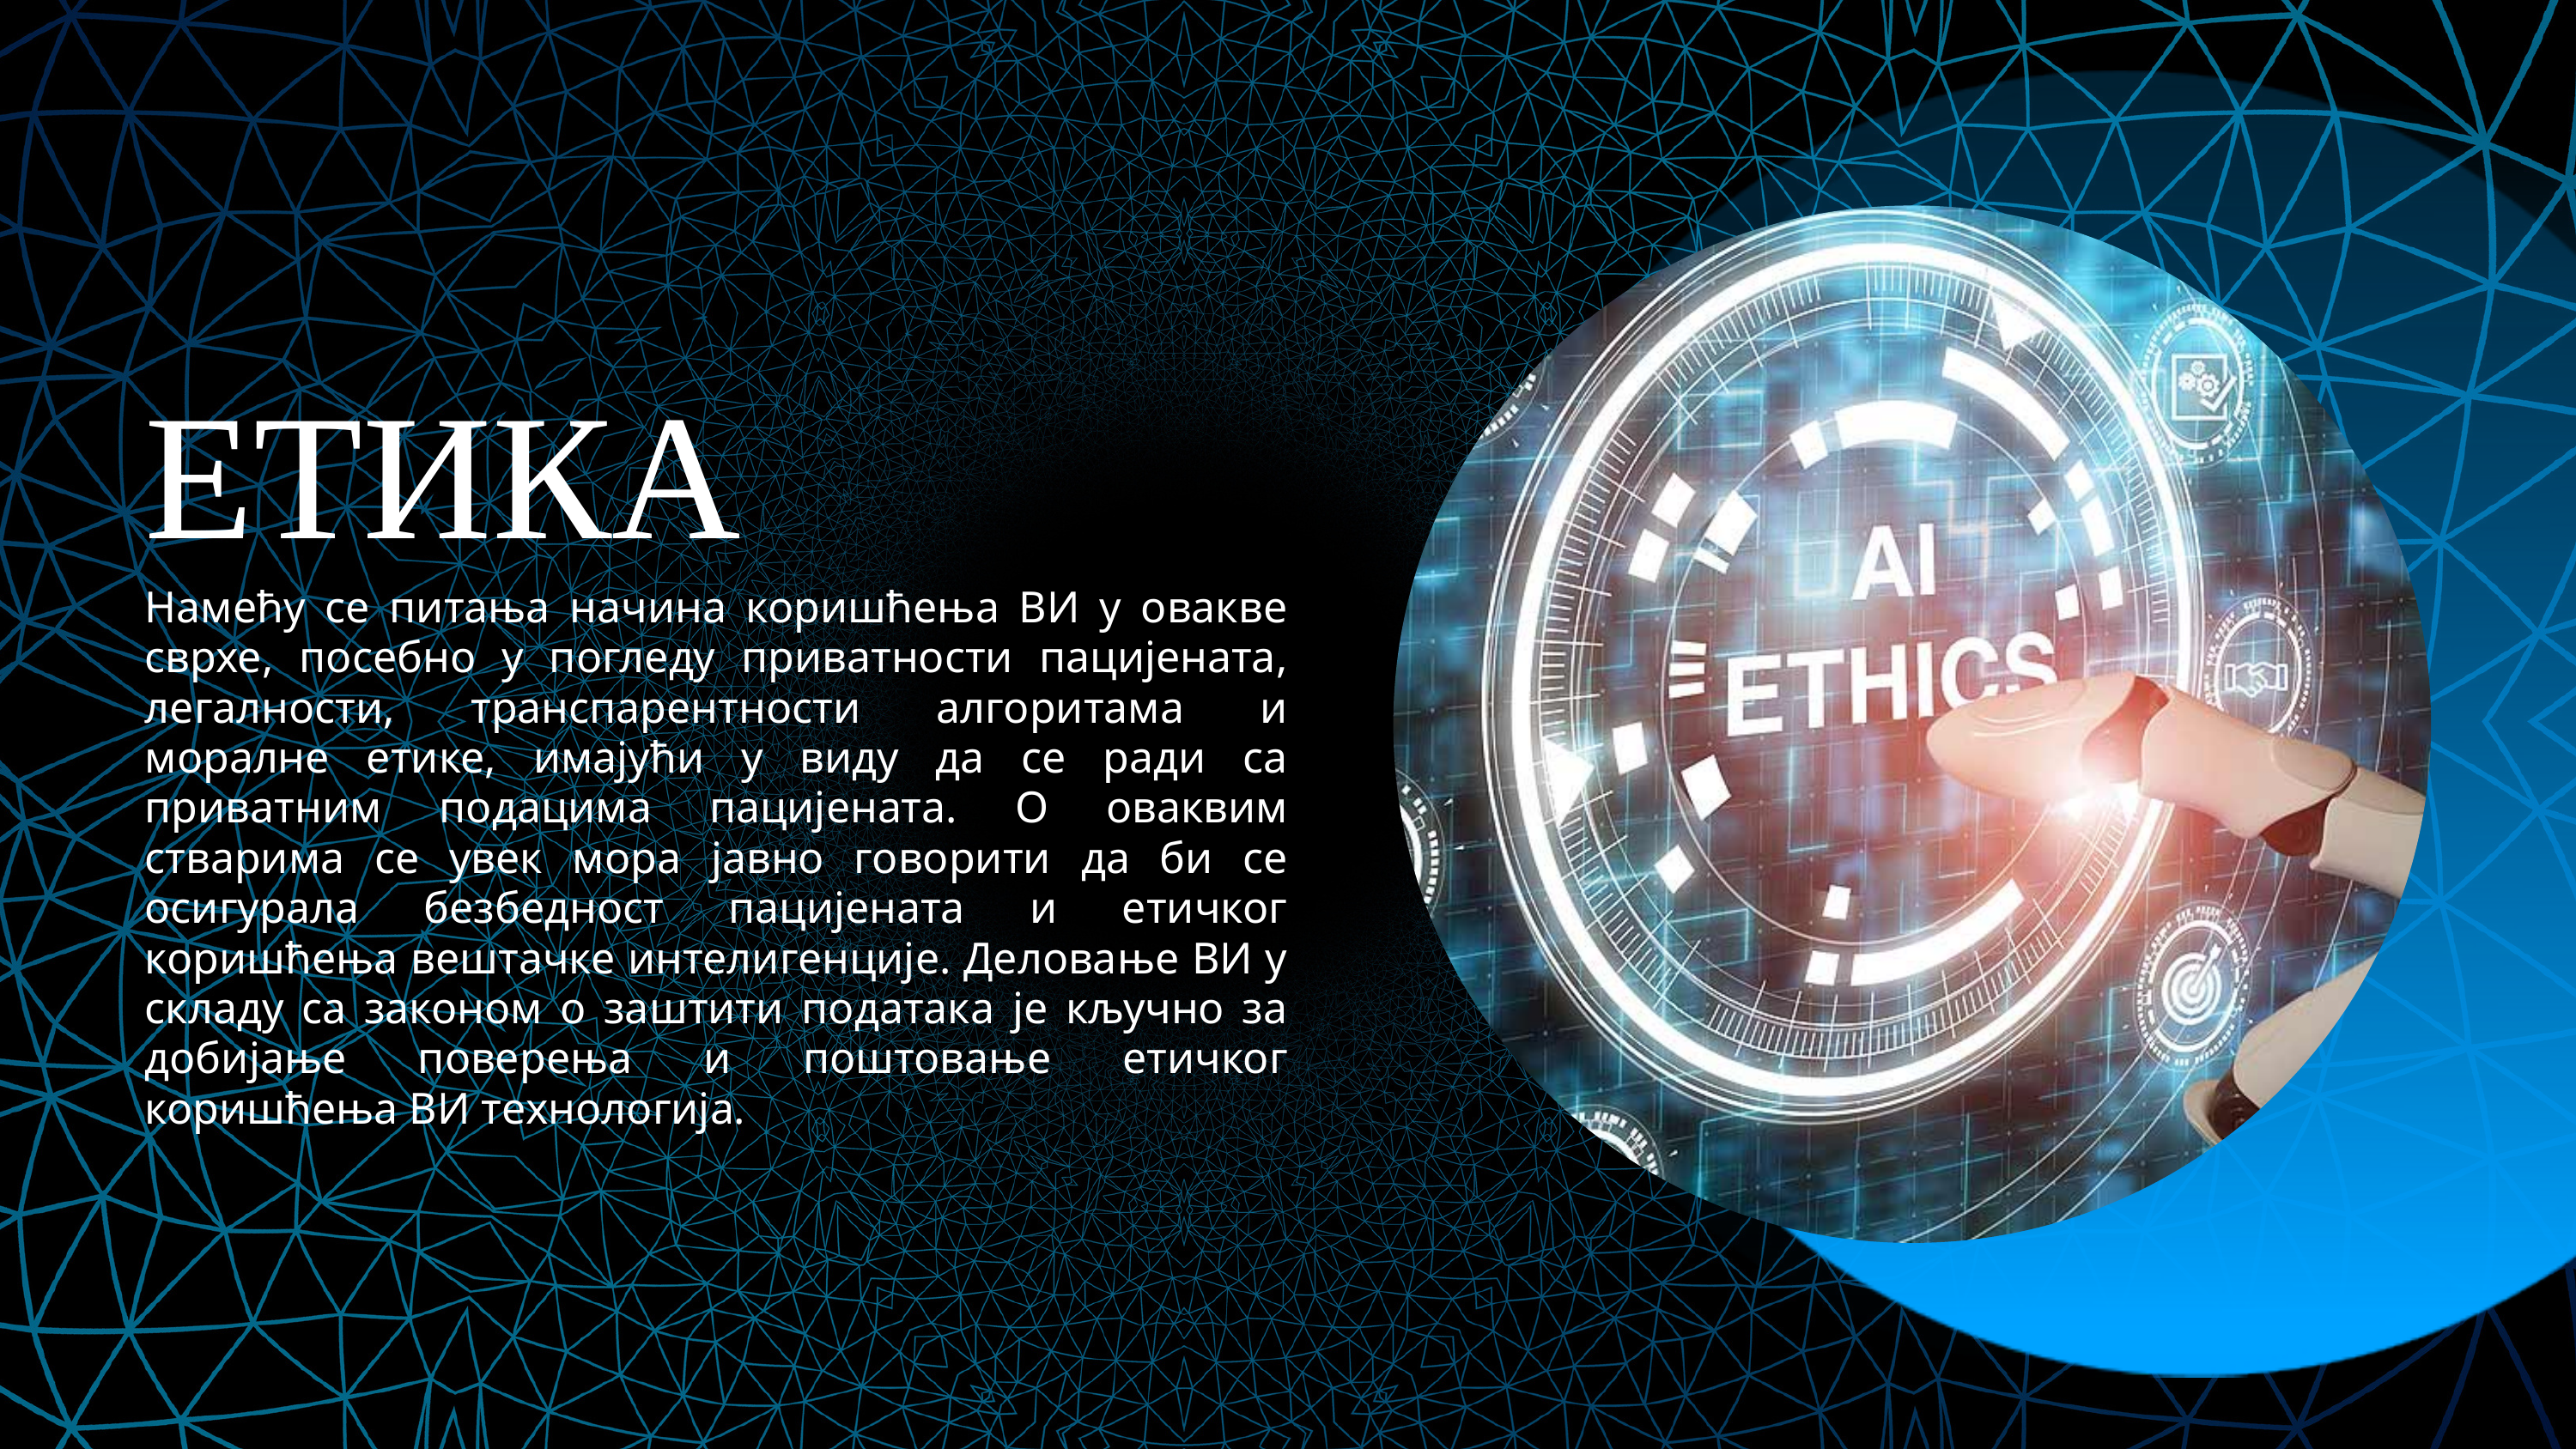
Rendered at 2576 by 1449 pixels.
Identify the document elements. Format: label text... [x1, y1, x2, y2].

text_box ЕТИКА [144, 411, 1042, 574]
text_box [1393, 205, 2432, 1244]
text_box [1468, 70, 2576, 1378]
text_box [0, 0, 2576, 1449]
text_box Намећу се питања начина коришћења ВИ у овакве сврхе, посебно у погледу приватности пацијената, легалности, транспарентности алгоритама и моралне етике, имајући у виду да се ради са приватним подацима пацијената. О оваквим стварима се увек мора јавно говорити да би се осигурала безбедност пацијената и етичког коришћења вештачке интелигенције. Деловање ВИ у складу са законом о заштити података је кључно за добијање поверења и поштовање етичког коришћења ВИ технологија. [144, 581, 1289, 1183]
